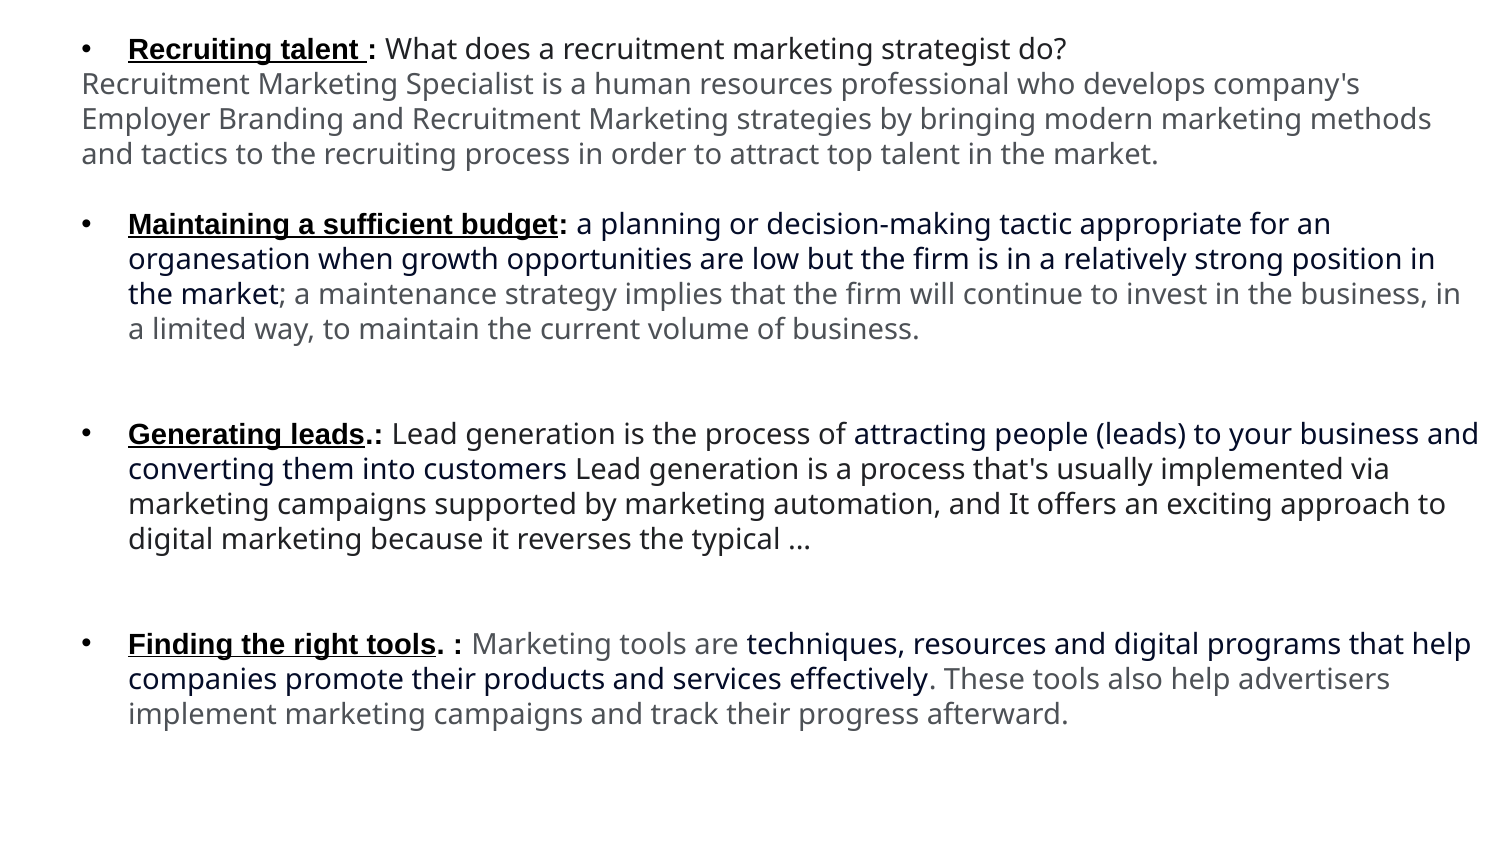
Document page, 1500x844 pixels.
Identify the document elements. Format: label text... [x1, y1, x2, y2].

text_box Recruiting talent : What does a recruitment marketing strategist do? Recruitment Marketing Specialist is a human resources professional who develops company's Employer Branding and Recruitment Marketing strategies by bringing modern marketing methods and tactics to the recruiting process in order to attract top talent in the market. Maintaining a sufficient budget: a planning or decision-making tactic appropriate for an organesation when growth opportunities are low but the firm is in a relatively strong position in the market; a maintenance strategy implies that the firm will continue to invest in the business, in a limited way, to maintain the current volume of business. Generating leads.: Lead generation is the process of attracting people (leads) to your business and converting them into customers Lead generation is a process that's usually implemented via marketing campaigns supported by marketing automation, and It offers an exciting approach to digital marketing because it reverses the typical ... Finding the right tools. : Marketing tools are techniques, resources and digital programs that help companies promote their products and services effectively. These tools also help advertisers implement marketing campaigns and track their progress afterward. [66, 23, 1500, 738]
